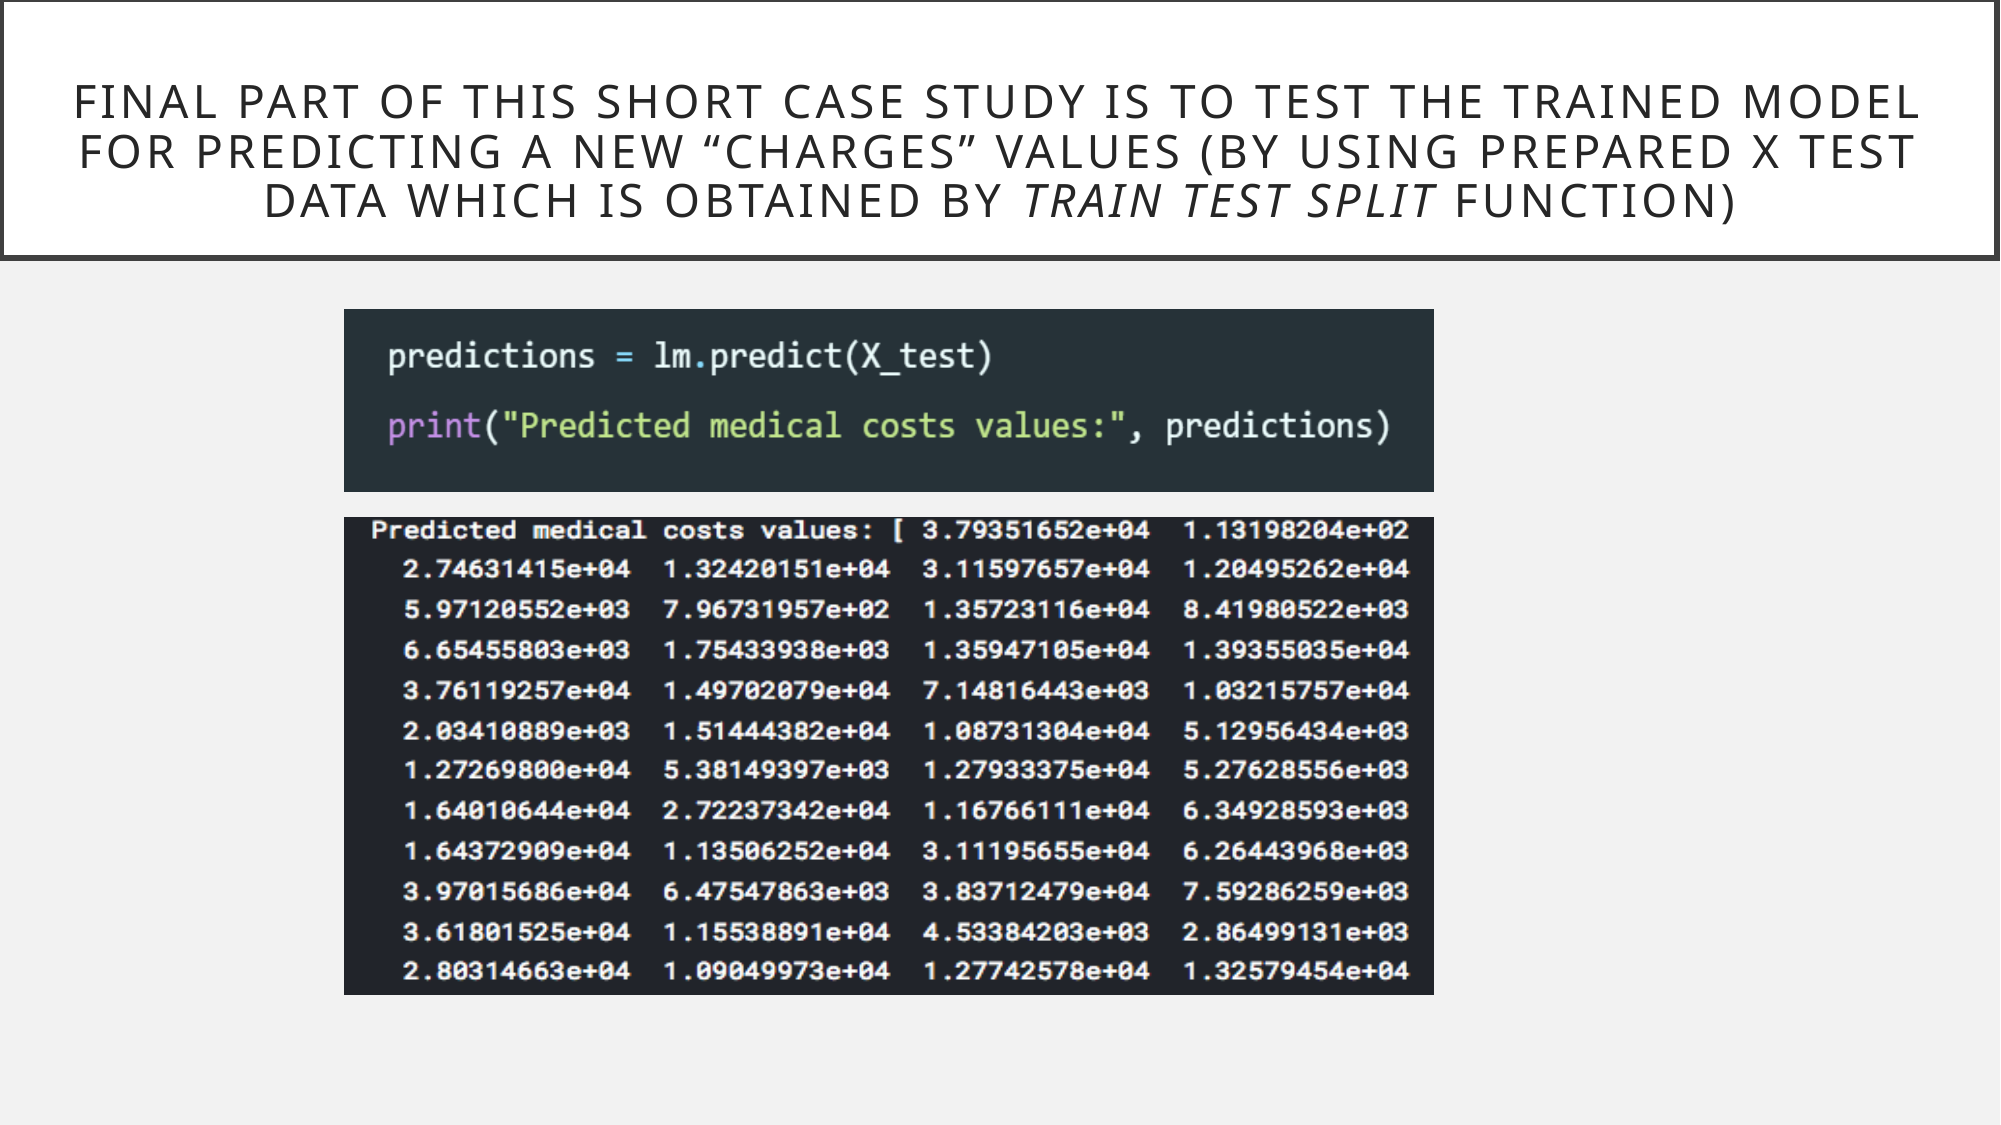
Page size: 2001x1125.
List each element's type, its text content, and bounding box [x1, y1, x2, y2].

title Final part of this short case study is to test the trained model for predicting a new “charges” values (by using prepared X test data which is obtained by train test split function) [0, 0, 2000, 261]
picture [344, 516, 1434, 995]
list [344, 309, 1434, 492]
